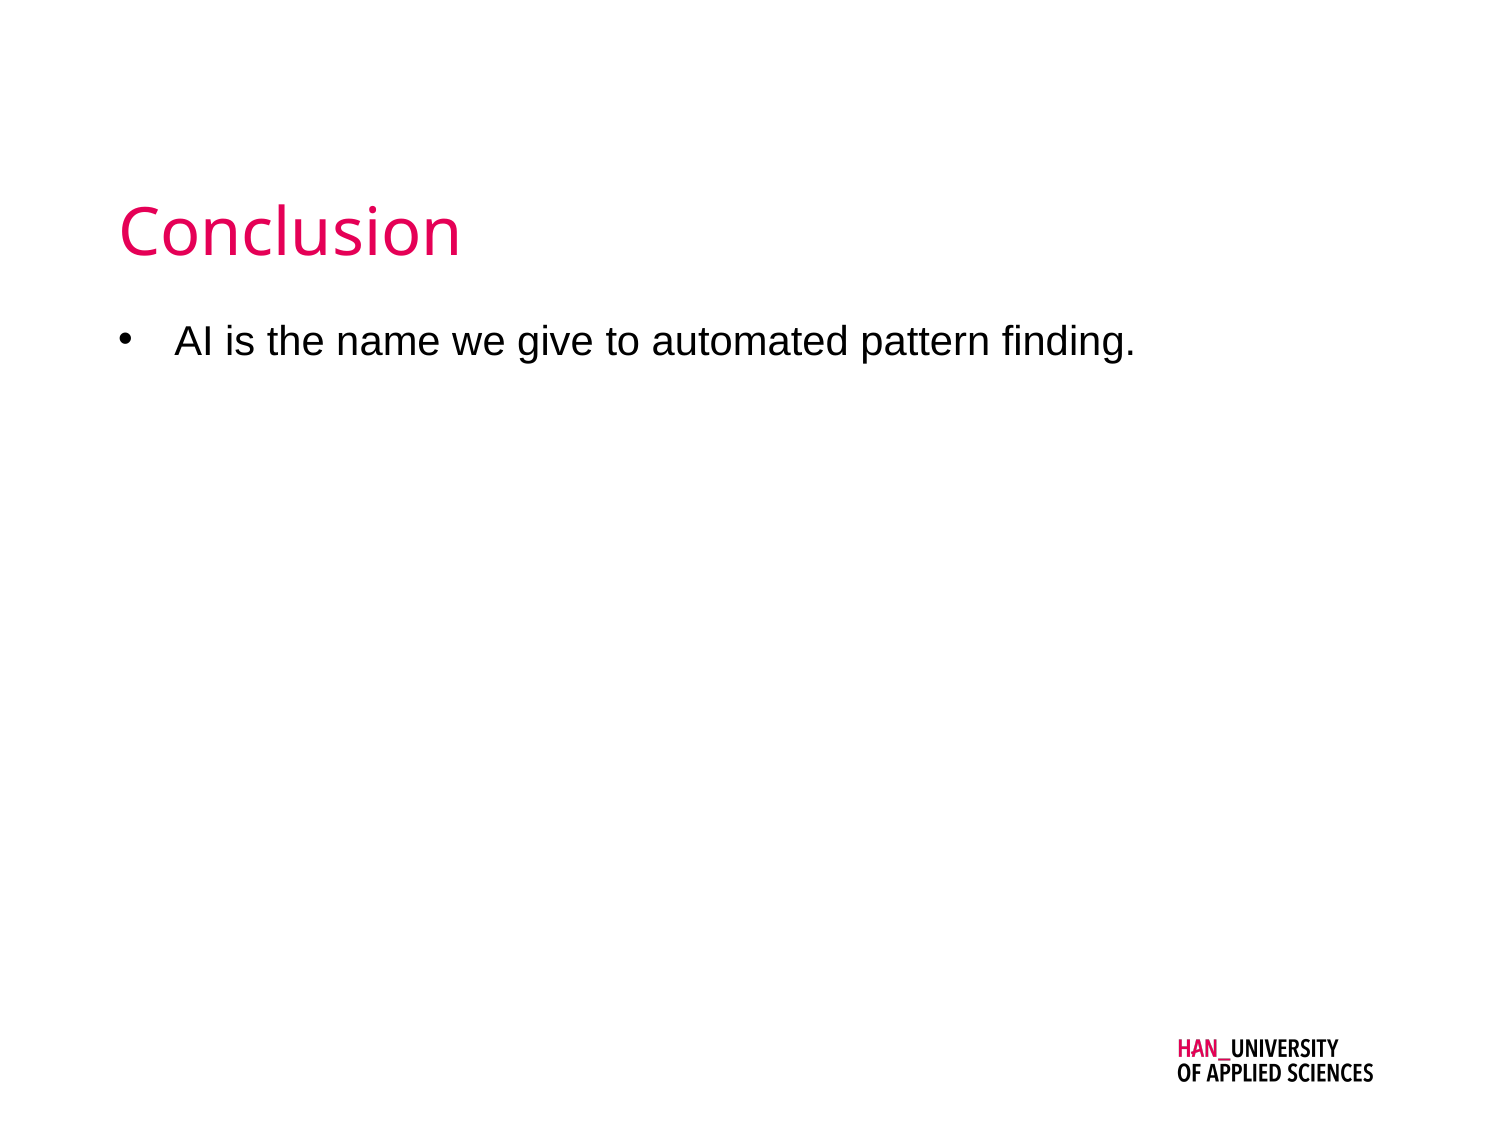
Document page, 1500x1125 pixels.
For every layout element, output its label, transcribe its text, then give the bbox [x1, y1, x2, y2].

picture [1172, 1021, 1396, 1119]
title Conclusion [103, 59, 1397, 278]
list AI is the name we give to automated pattern finding. [103, 315, 1397, 1015]
